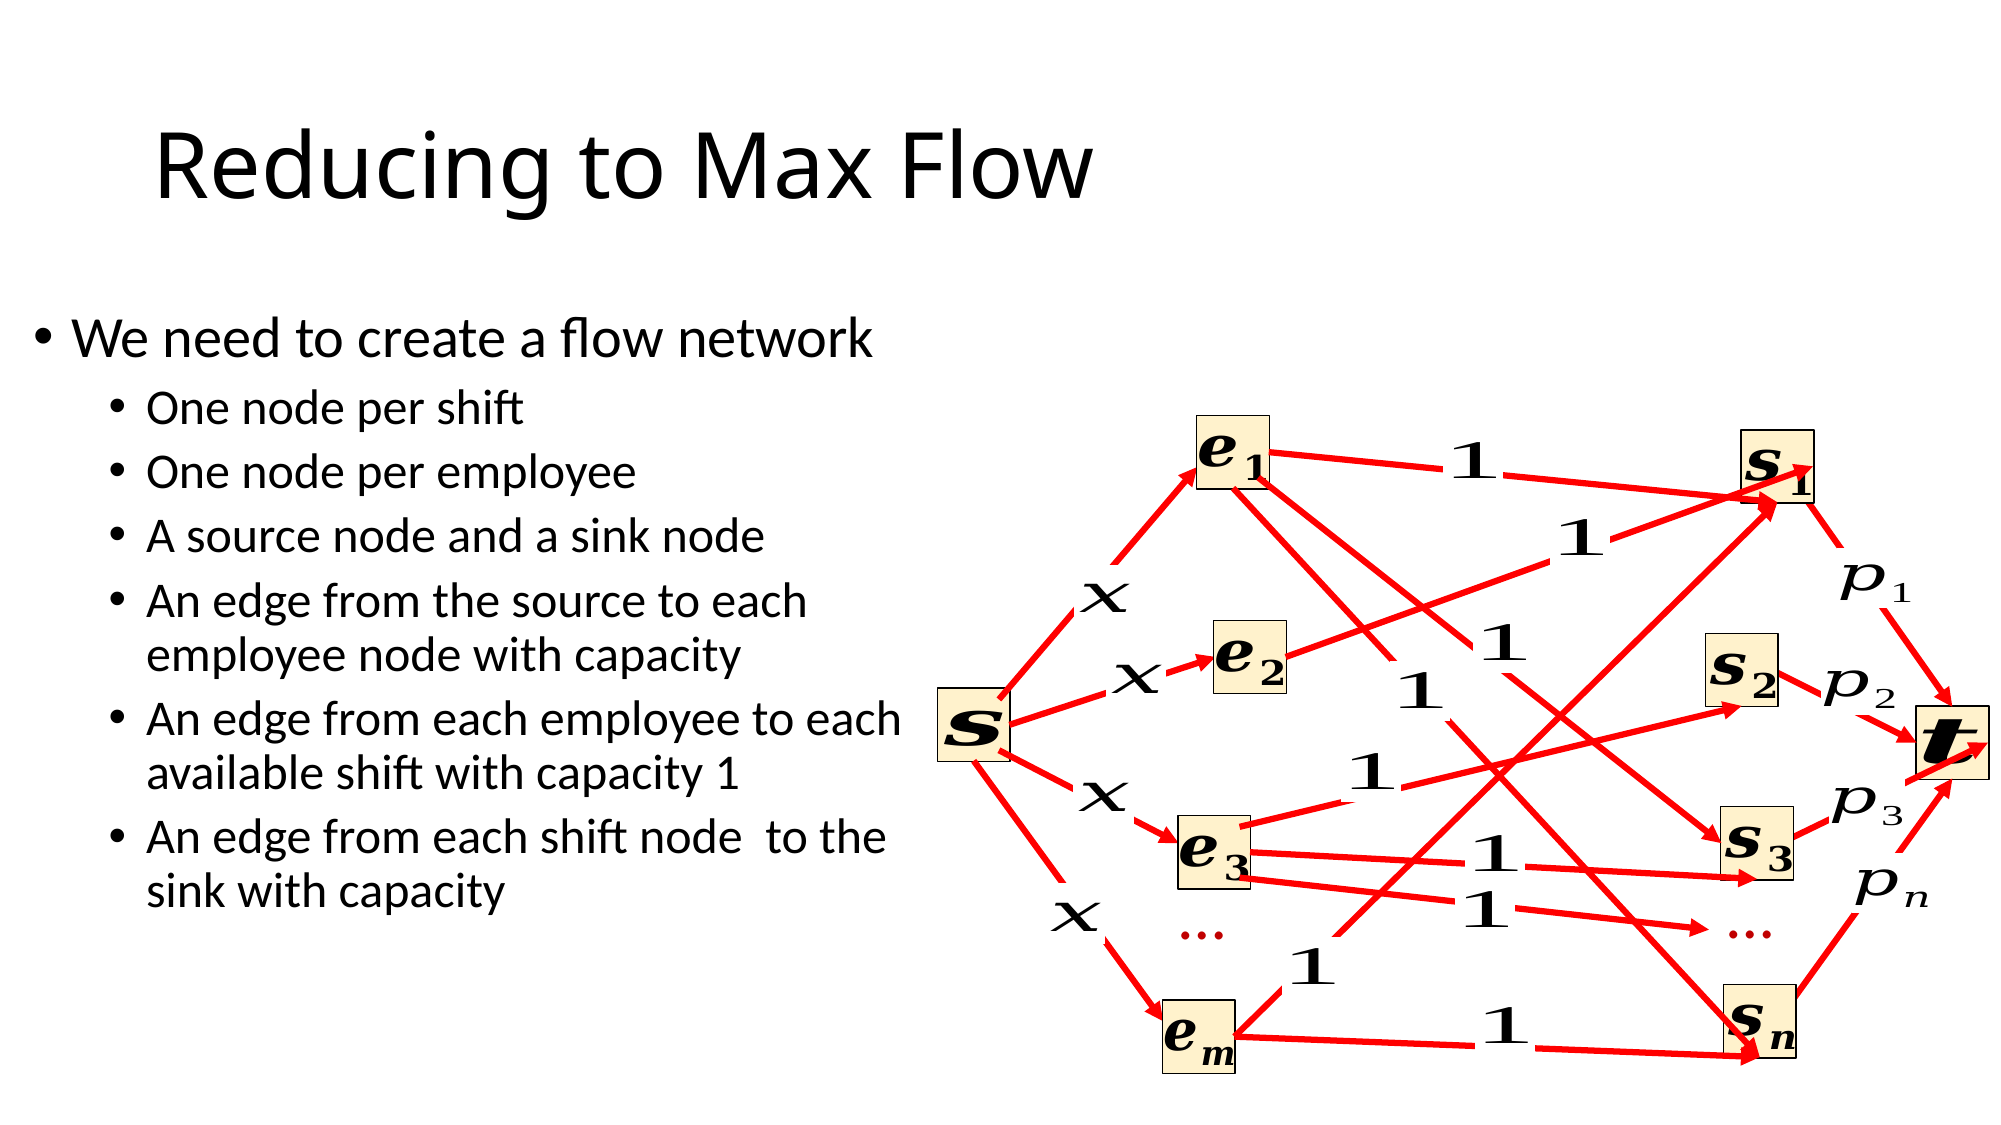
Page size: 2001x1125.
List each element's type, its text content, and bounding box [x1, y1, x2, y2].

text_box … [1164, 865, 1233, 961]
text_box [1795, 484, 1953, 707]
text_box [1787, 778, 1953, 1008]
title Reducing to Max Flow [137, 59, 1863, 278]
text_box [1258, 477, 1732, 491]
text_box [1234, 502, 1778, 1037]
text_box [1009, 657, 1216, 725]
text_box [1778, 672, 1928, 718]
text_box … [1778, 864, 1787, 960]
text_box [1233, 487, 1725, 1022]
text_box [1268, 452, 1742, 467]
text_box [1234, 1021, 1725, 1037]
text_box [998, 466, 1198, 700]
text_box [973, 760, 1164, 1022]
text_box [1285, 491, 1753, 502]
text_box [998, 750, 1179, 844]
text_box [1791, 768, 1928, 778]
